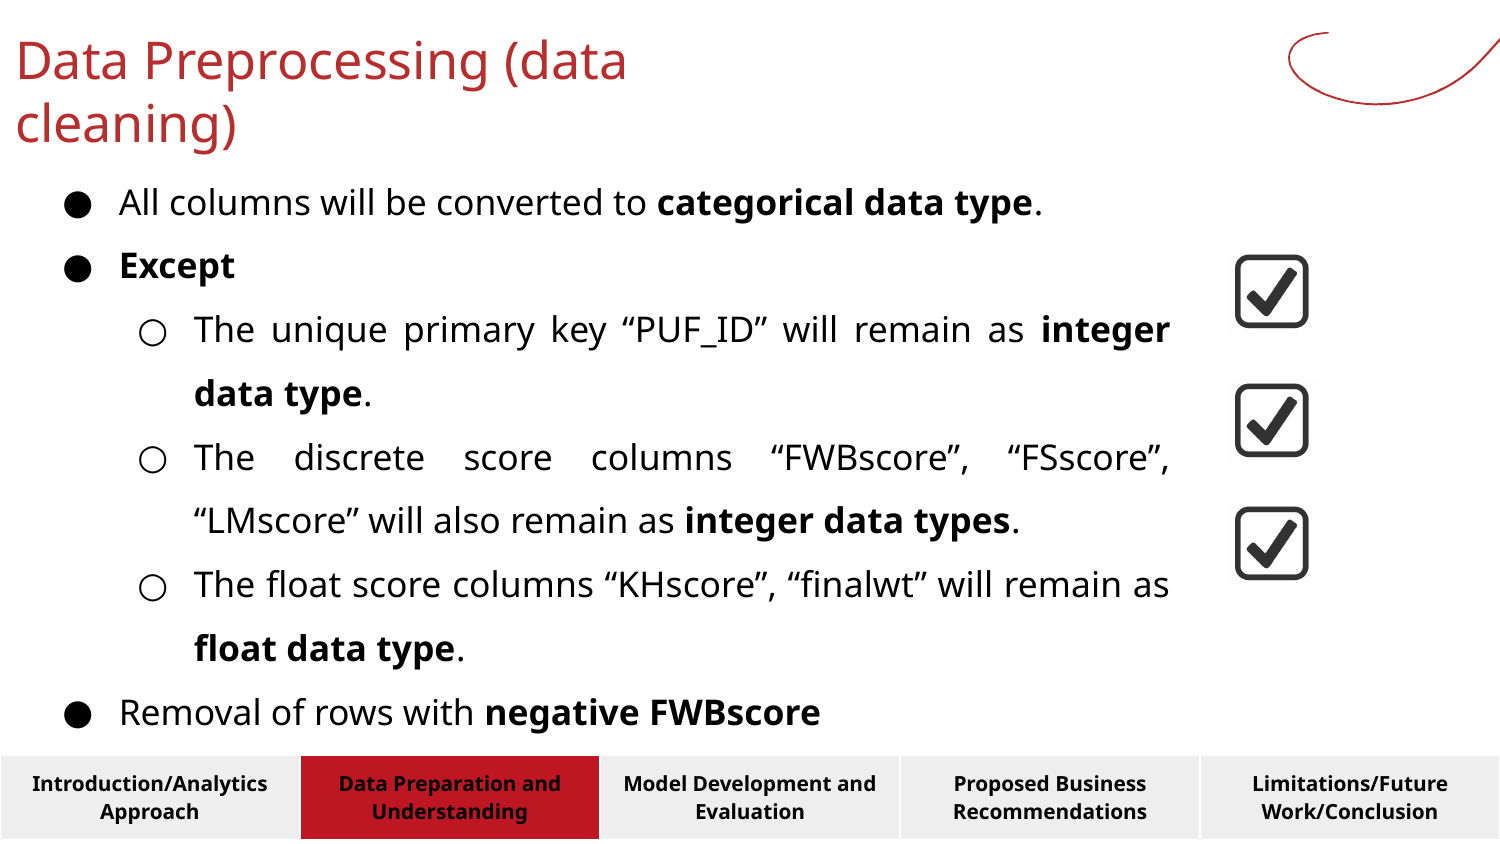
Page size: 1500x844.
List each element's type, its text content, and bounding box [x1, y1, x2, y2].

picture [1226, 248, 1320, 336]
table_header Data Preparation and Understanding [301, 756, 599, 839]
picture [1226, 378, 1320, 466]
title Data Preprocessing (data cleaning) [0, 0, 729, 181]
table_header Model Development and Evaluation [601, 756, 899, 839]
table_header Limitations/Future Work/Conclusion [1201, 756, 1499, 839]
picture [1226, 501, 1320, 589]
table_header Proposed Business Recommendations [901, 756, 1199, 839]
table_header Introduction/Analytics Approach [1, 756, 299, 839]
subtitle All columns will be converted to categorical data type. Except The unique primary key “PUF_ID” will remain as integer data type. The discrete score columns “FWBscore”, “FSscore”, “LMscore” will also remain as integer data types. The float score columns “KHscore”, “finalwt” will remain as float data type. Removal of rows with negative FWBscore [28, 143, 1186, 589]
